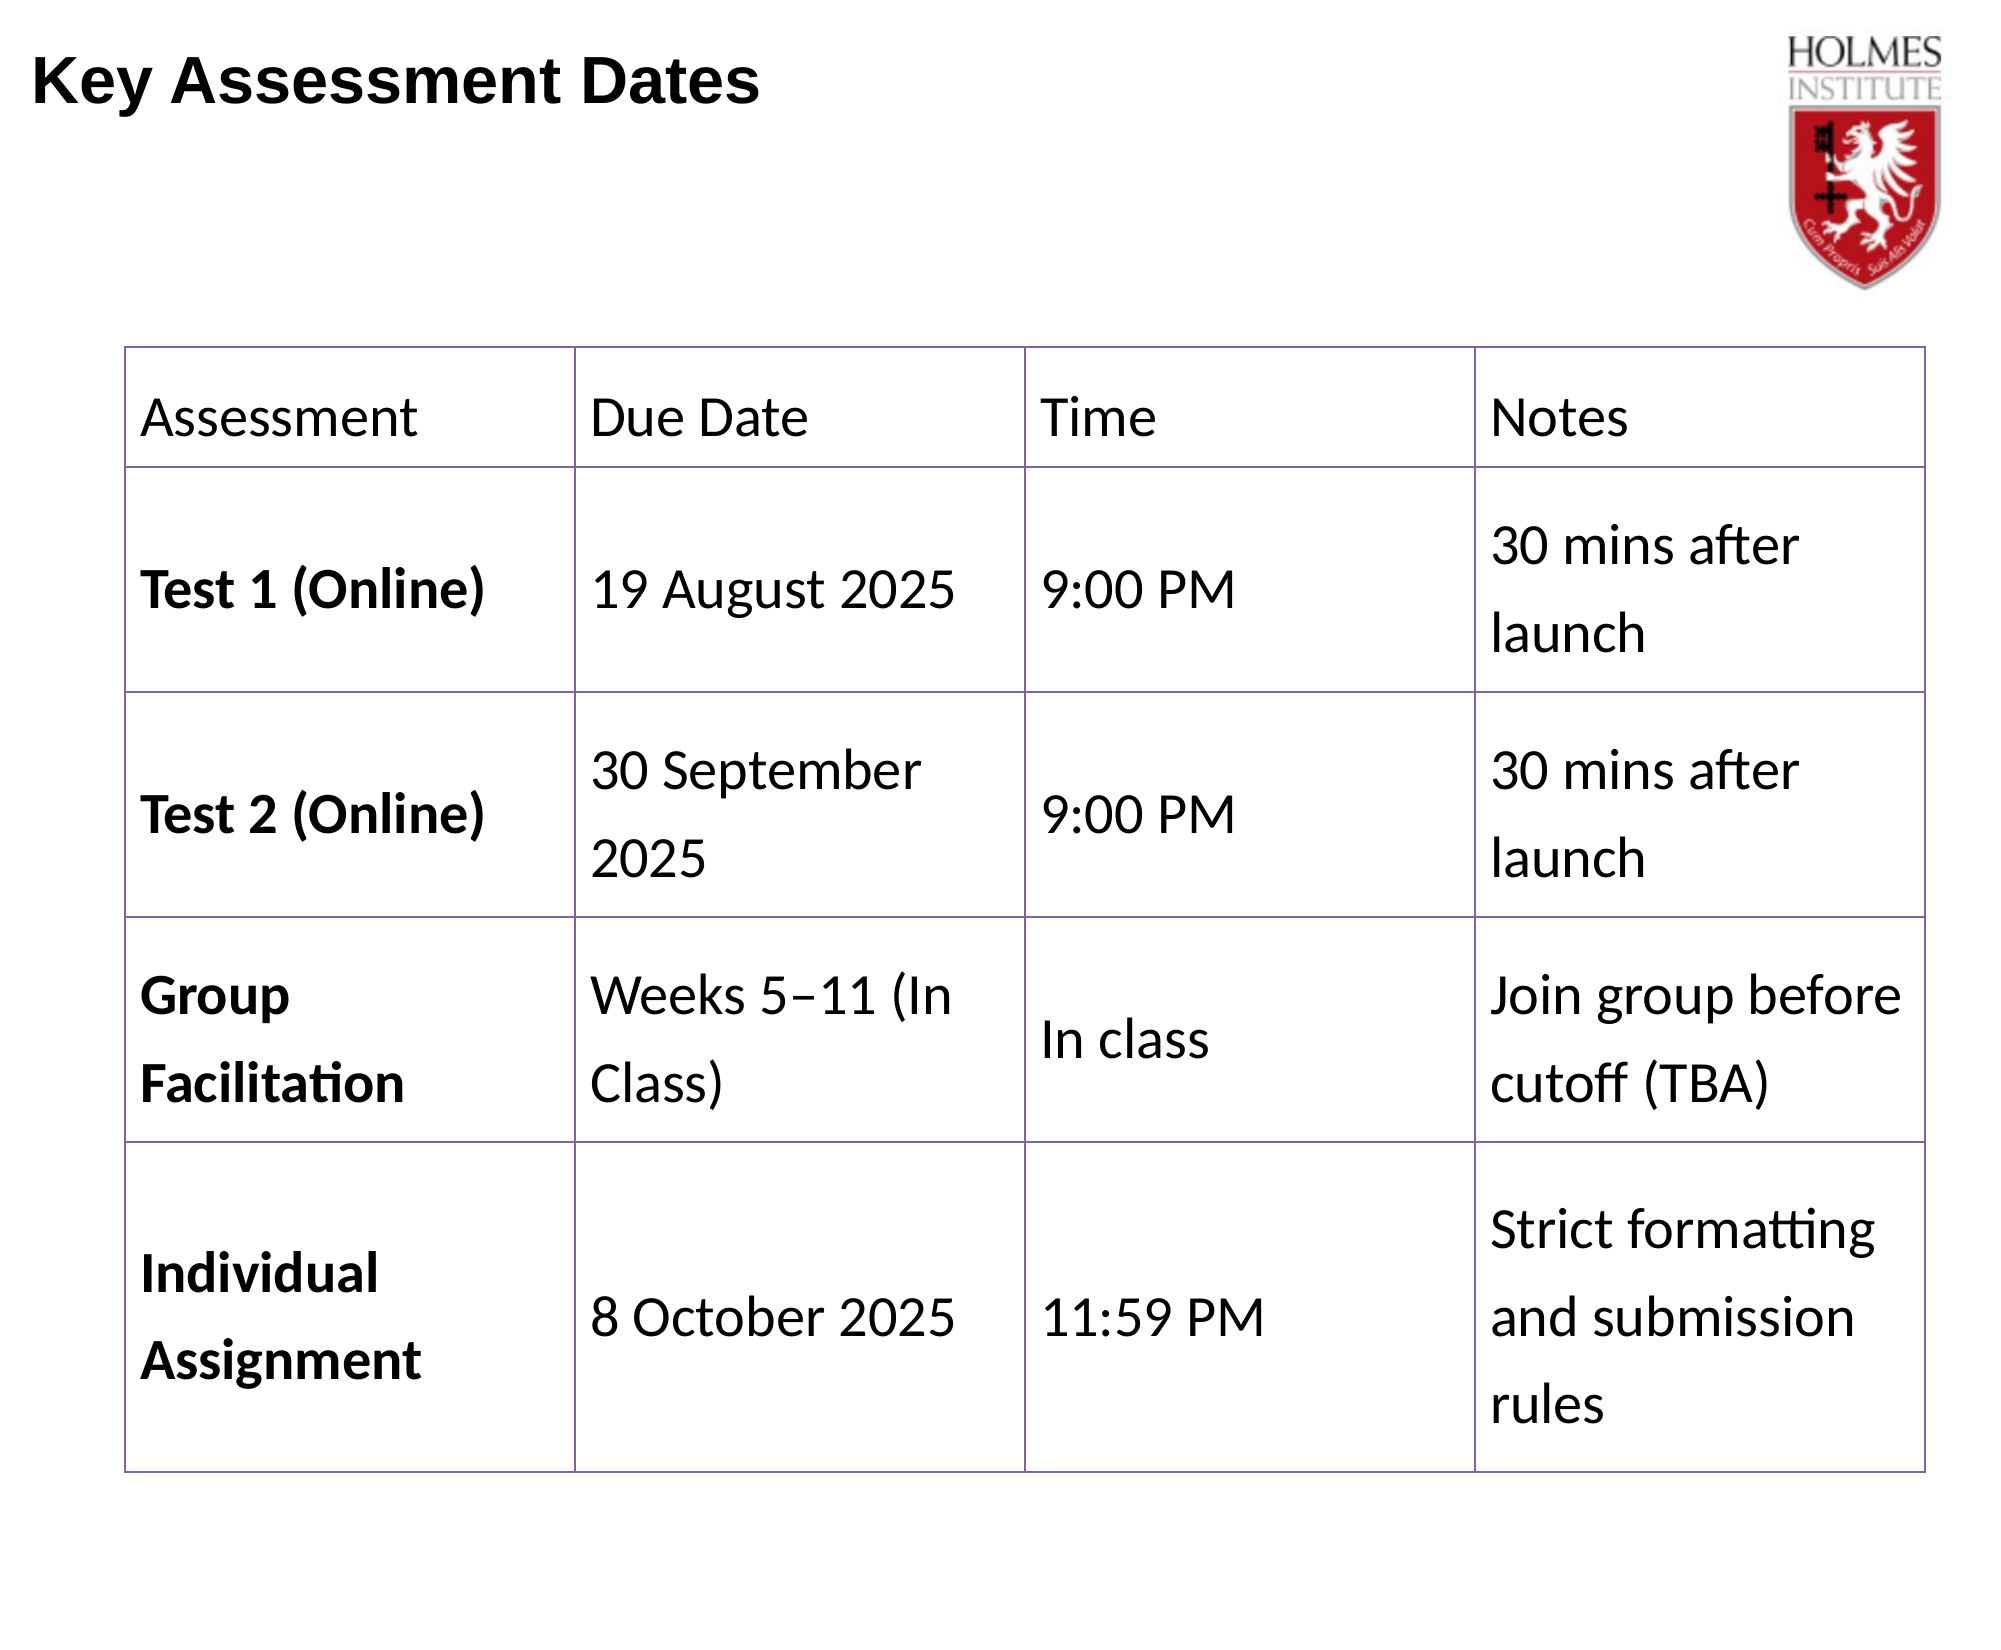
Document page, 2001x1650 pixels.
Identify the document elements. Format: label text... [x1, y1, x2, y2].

table_cell 19 August 2025 [576, 468, 1024, 691]
table_cell Join group before cutoff (TBA) [1476, 918, 1924, 1141]
table_header Time [1026, 348, 1474, 466]
table_cell 11:59 PM [1026, 1143, 1474, 1471]
table_cell Weeks 5–11 (In Class) [576, 918, 1024, 1141]
table_cell 9:00 PM [1026, 468, 1474, 691]
table_header Assessment [126, 348, 574, 466]
table_header Notes [1476, 348, 1924, 466]
table_cell 9:00 PM [1026, 693, 1474, 916]
table_cell 30 September 2025 [576, 693, 1024, 916]
table_cell Individual Assignment [126, 1143, 574, 1471]
picture [1682, 0, 2000, 313]
text_box Key Assessment Dates [31, 35, 1677, 117]
table_cell 30 mins after launch [1476, 468, 1924, 691]
table_cell Test 2 (Online) [126, 693, 574, 916]
table_cell 8 October 2025 [576, 1143, 1024, 1471]
table_cell Strict formatting and submission rules [1476, 1143, 1924, 1471]
table_cell 30 mins after launch [1476, 693, 1924, 916]
table_header Due Date [576, 348, 1024, 466]
table_cell Test 1 (Online) [126, 468, 574, 691]
table_cell In class [1026, 918, 1474, 1141]
table_cell Group Facilitation [126, 918, 574, 1141]
